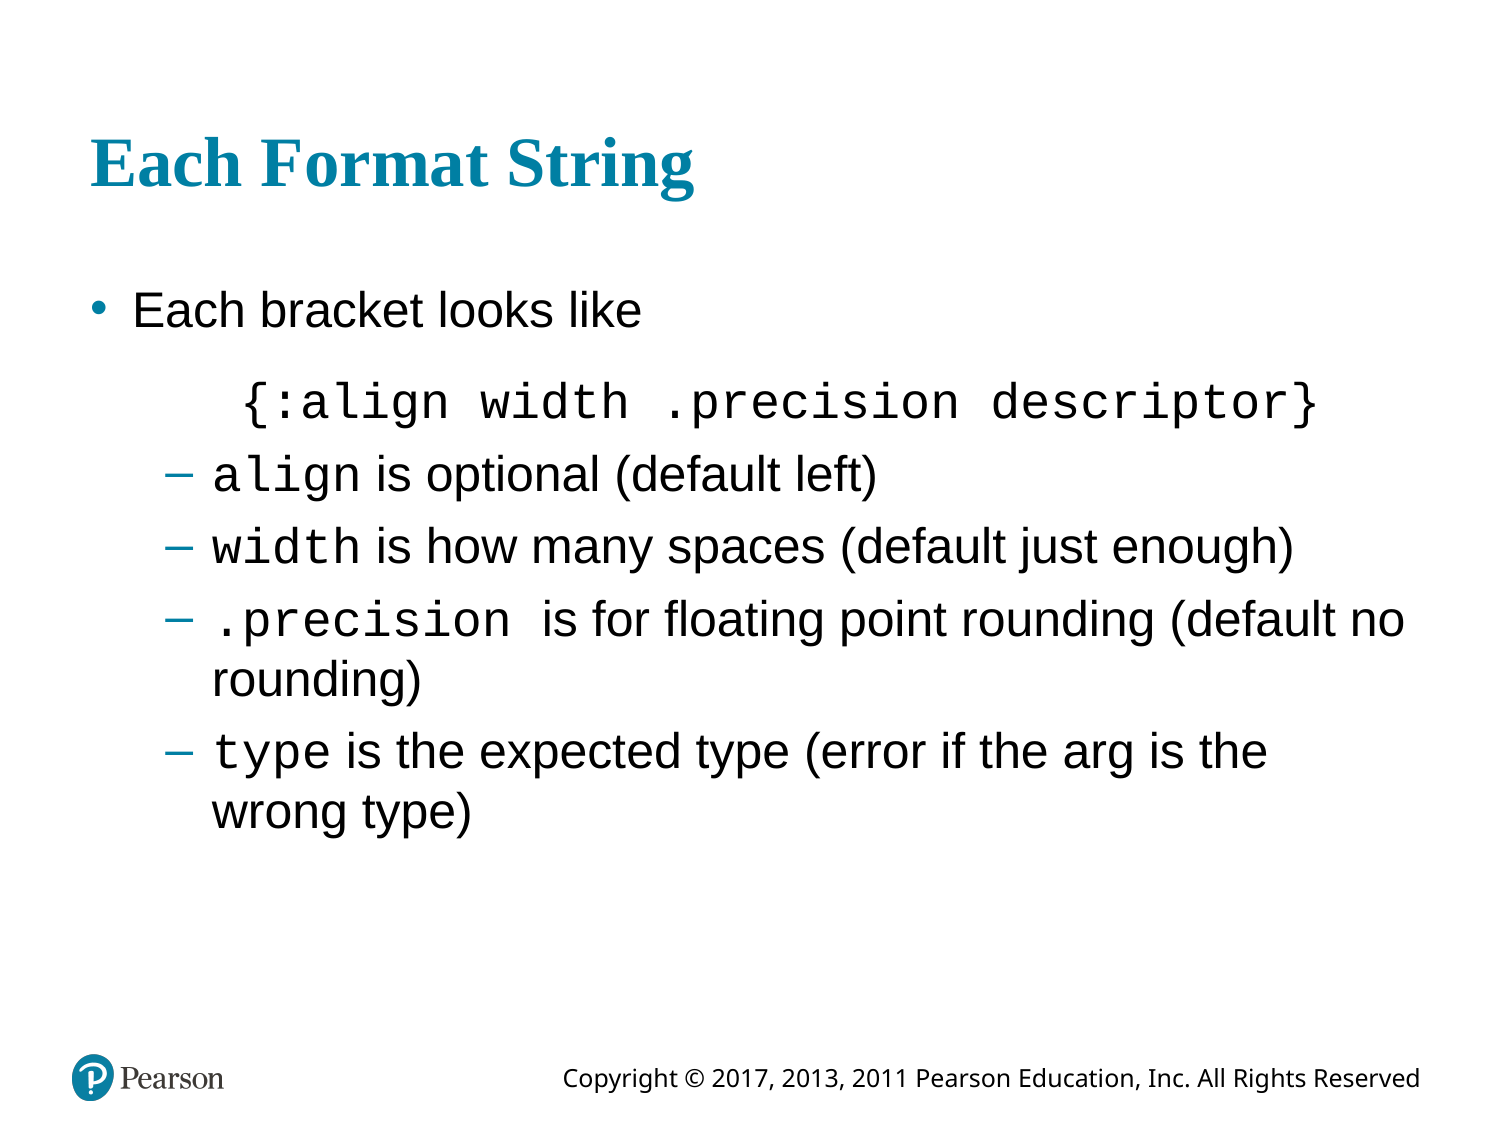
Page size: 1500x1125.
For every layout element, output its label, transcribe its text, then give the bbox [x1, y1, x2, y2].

title Each Format String [75, 35, 1425, 216]
list Each bracket looks like {:align width .precision descriptor} align is optional (default left) width is how many spaces (default just enough) .precision is for floating point rounding (default no rounding) type is the expected type (error if the arg is the wrong type) [75, 262, 1425, 1005]
picture [72, 1087, 83, 1101]
picture [72, 1054, 88, 1070]
picture [80, 1063, 106, 1088]
picture [98, 1054, 224, 1101]
